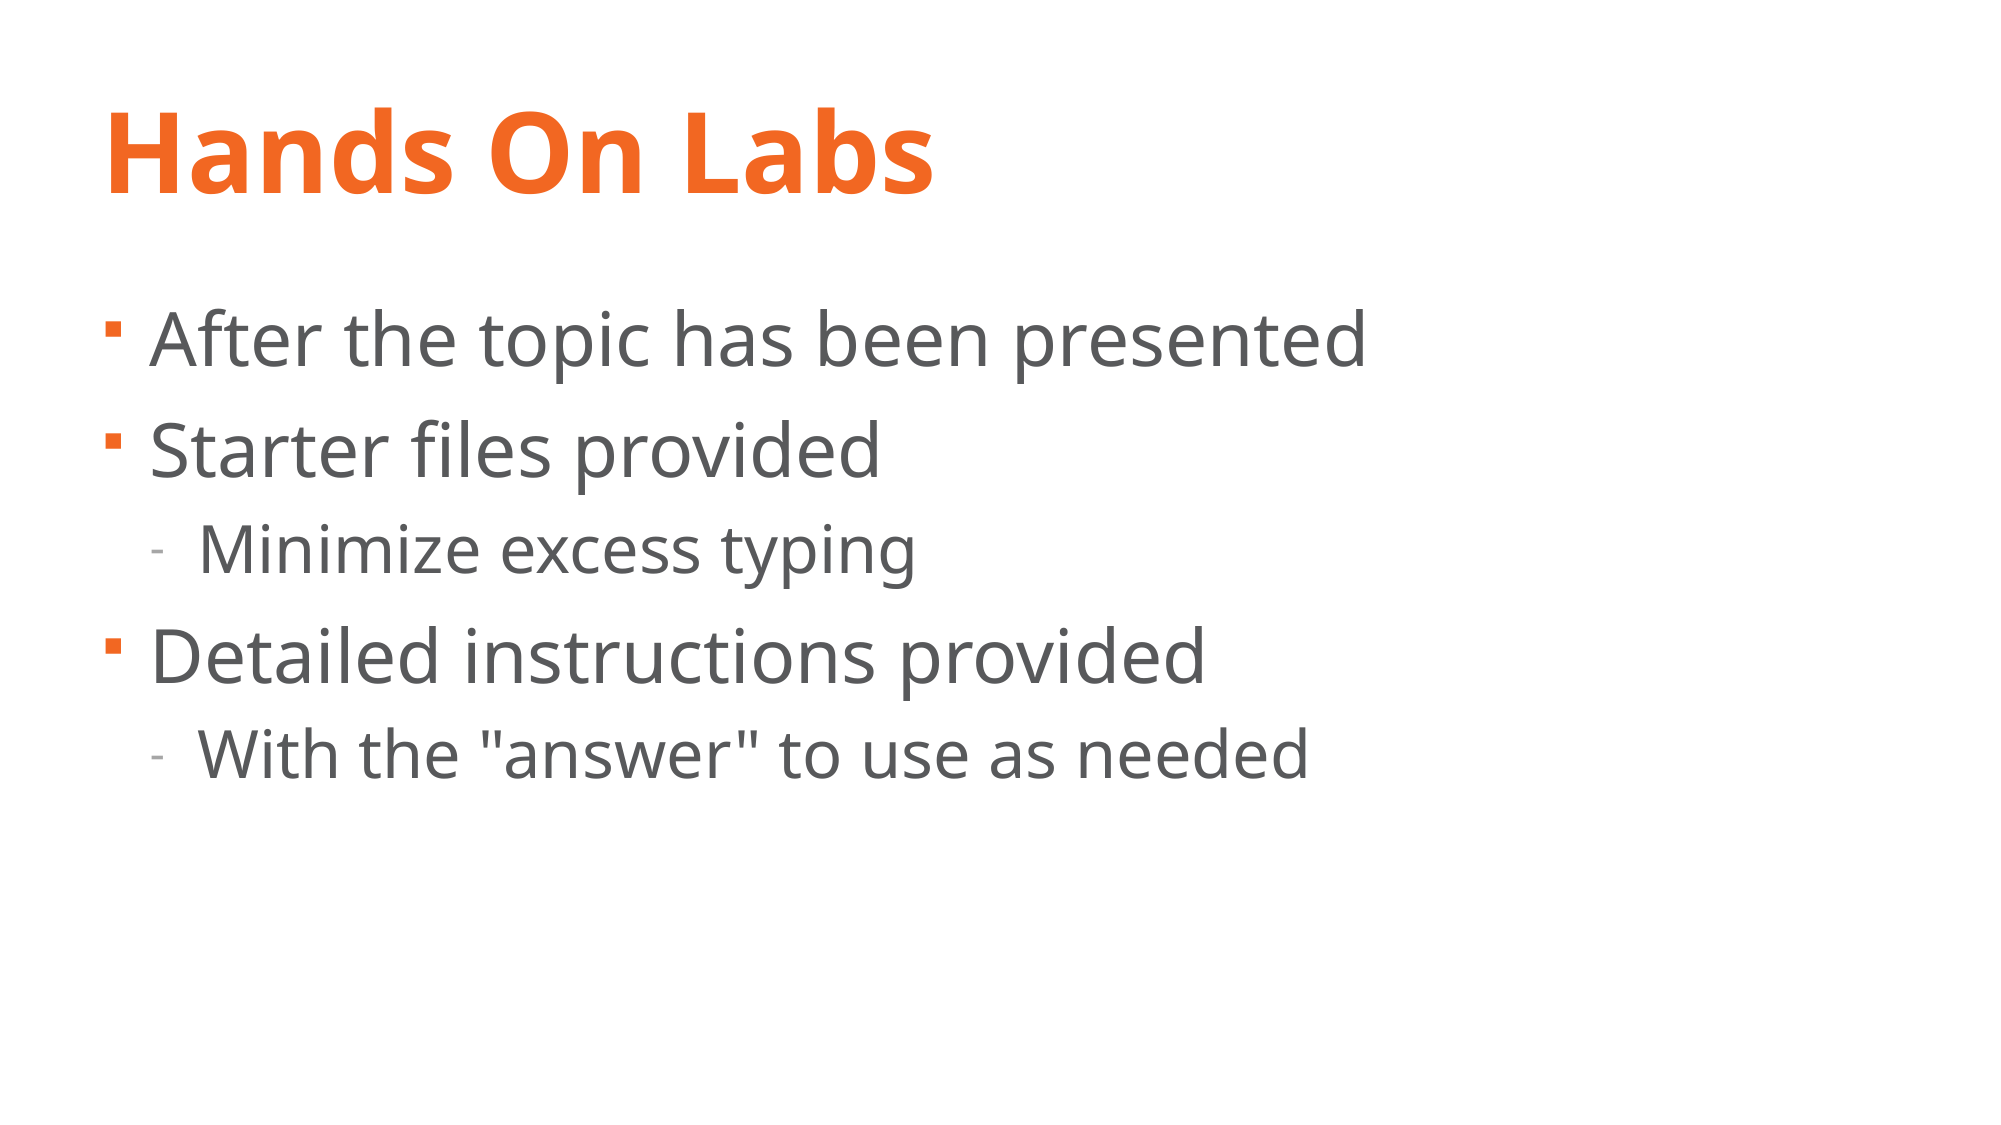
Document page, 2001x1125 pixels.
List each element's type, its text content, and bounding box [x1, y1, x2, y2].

list After the topic has been presented Starter files provided Minimize excess typing Detailed instructions provided With the "answer" to use as needed [101, 291, 1903, 986]
title Hands On Labs [101, 30, 1903, 289]
